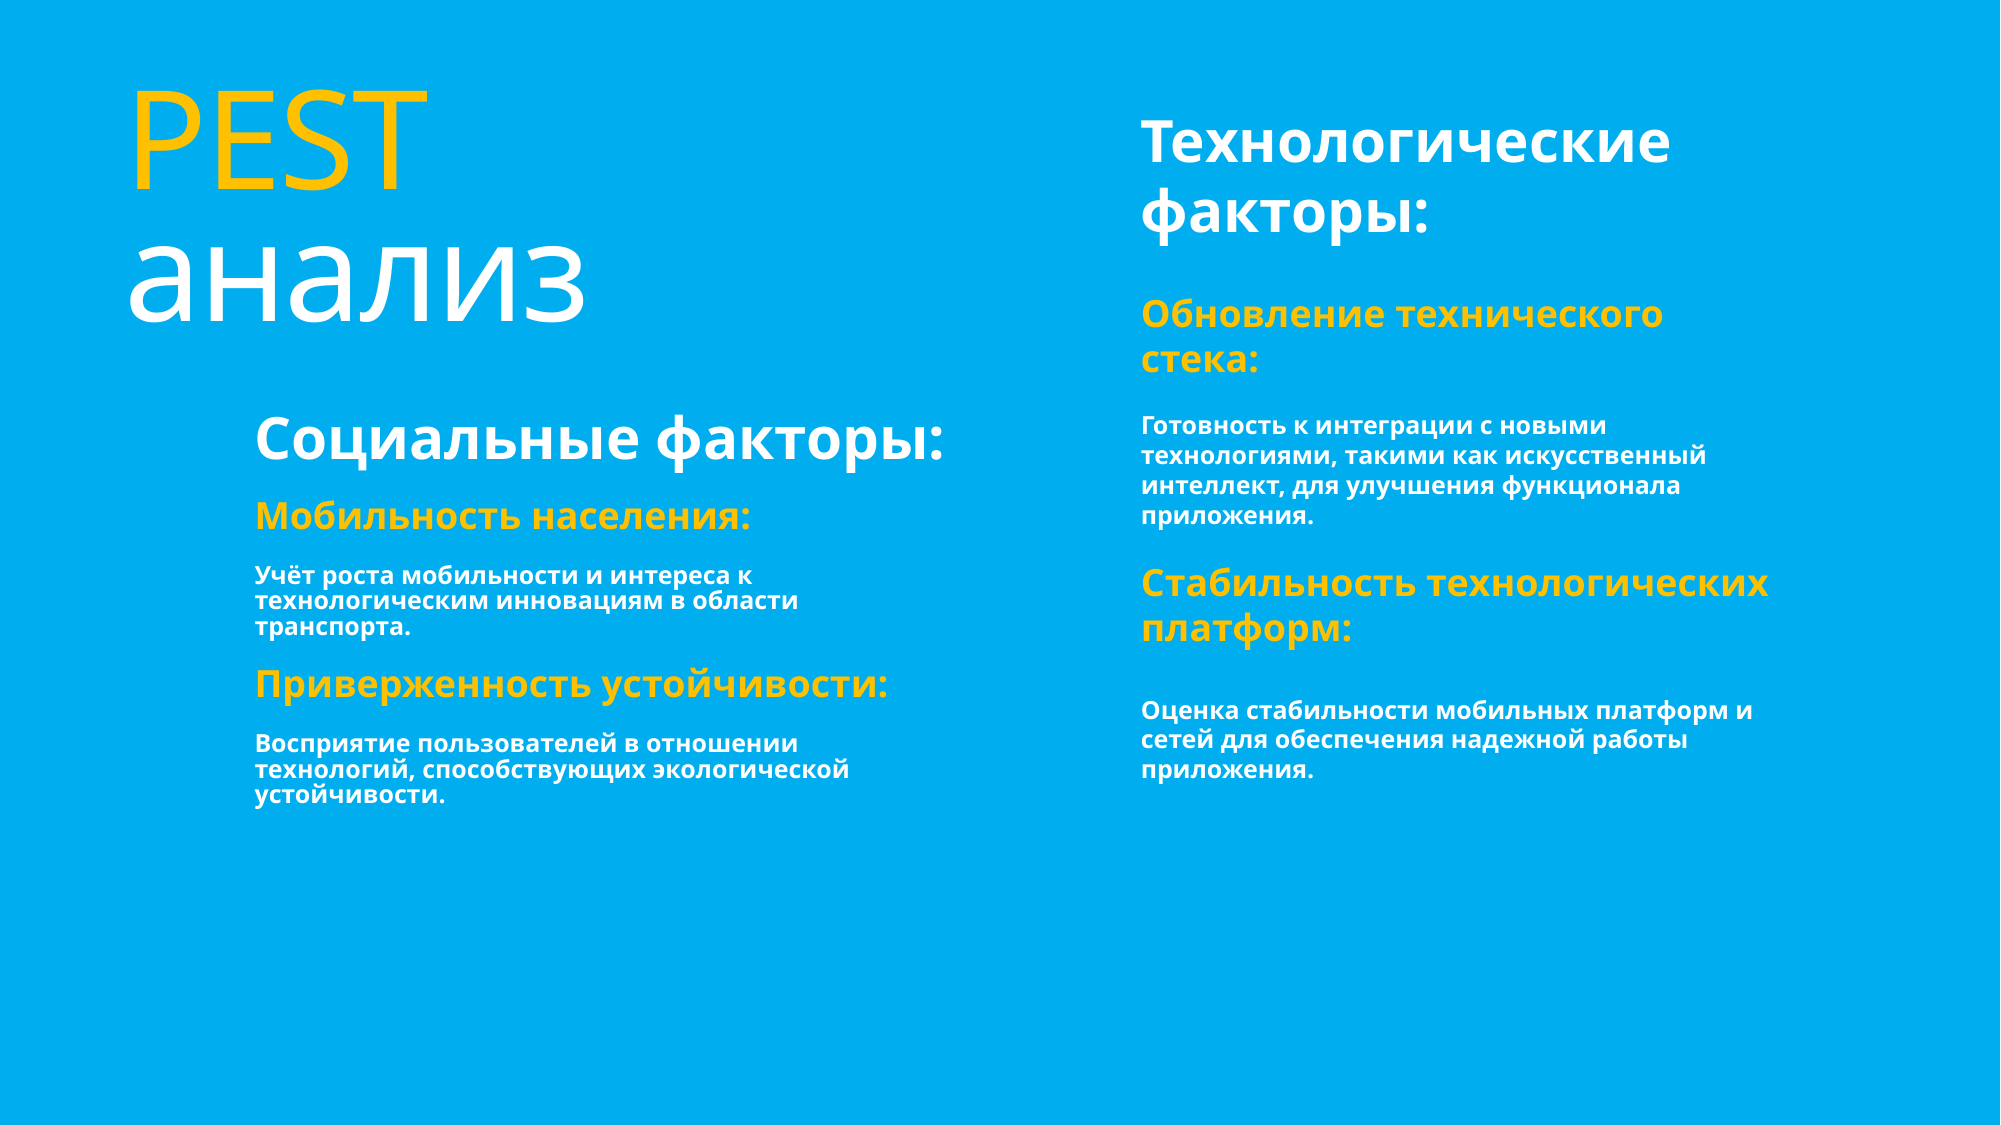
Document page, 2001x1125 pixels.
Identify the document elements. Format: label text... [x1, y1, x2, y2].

text_box Технологические факторы: Обновление технического стека: Готовность к интеграции с новыми технологиями, такими как искусственный интеллект, для улучшения функционала приложения. Стабильность технологических платформ: Оценка стабильности мобильных платформ и сетей для обеспечения надежной работы приложения. [1126, 97, 1792, 837]
text_box [0, 59, 1012, 1125]
